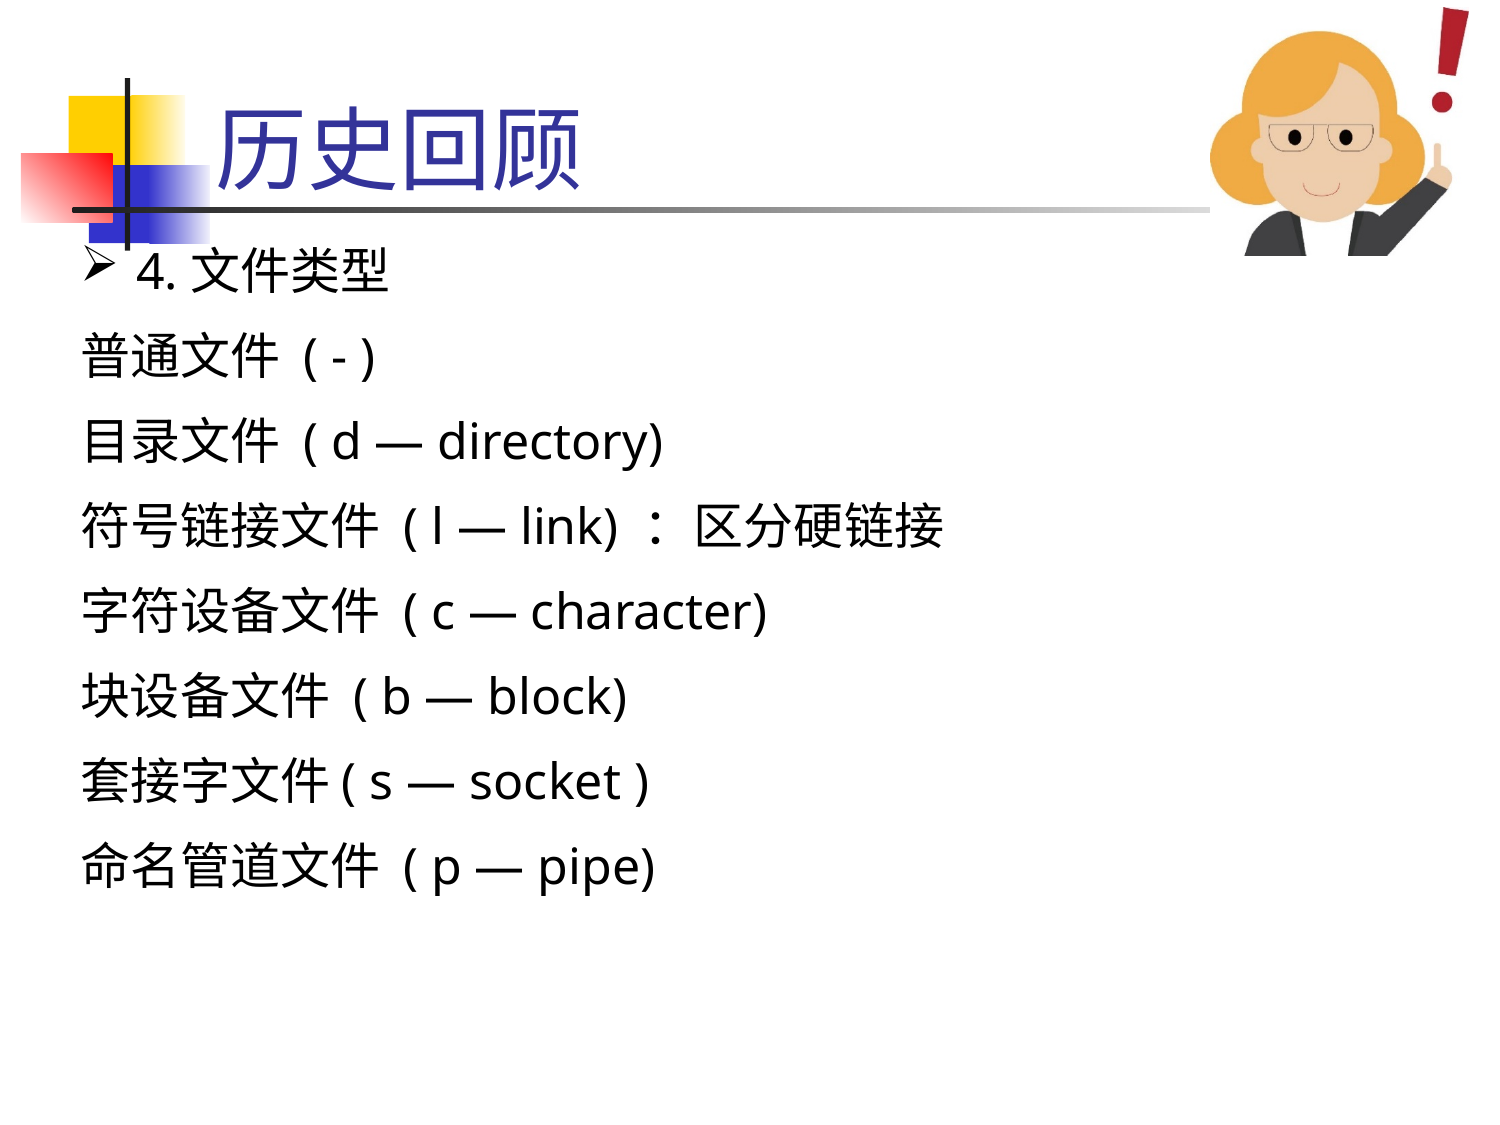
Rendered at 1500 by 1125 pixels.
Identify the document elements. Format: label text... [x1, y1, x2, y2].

title 历史回顾 [1470, 11, 1480, 210]
text_box 4.文件类型 普通文件 ( - ) 目录文件 ( d — directory) 符号链接文件 ( l — link) ：区分硬链接 字符设备文件 ( c — character) 块设备文件 ( b — block) 套接字文件( s — socket ) 命名管道文件 ( p — pipe) [64, 231, 1500, 1106]
picture [1210, 7, 1470, 256]
title 历史回顾 [200, 11, 1210, 210]
